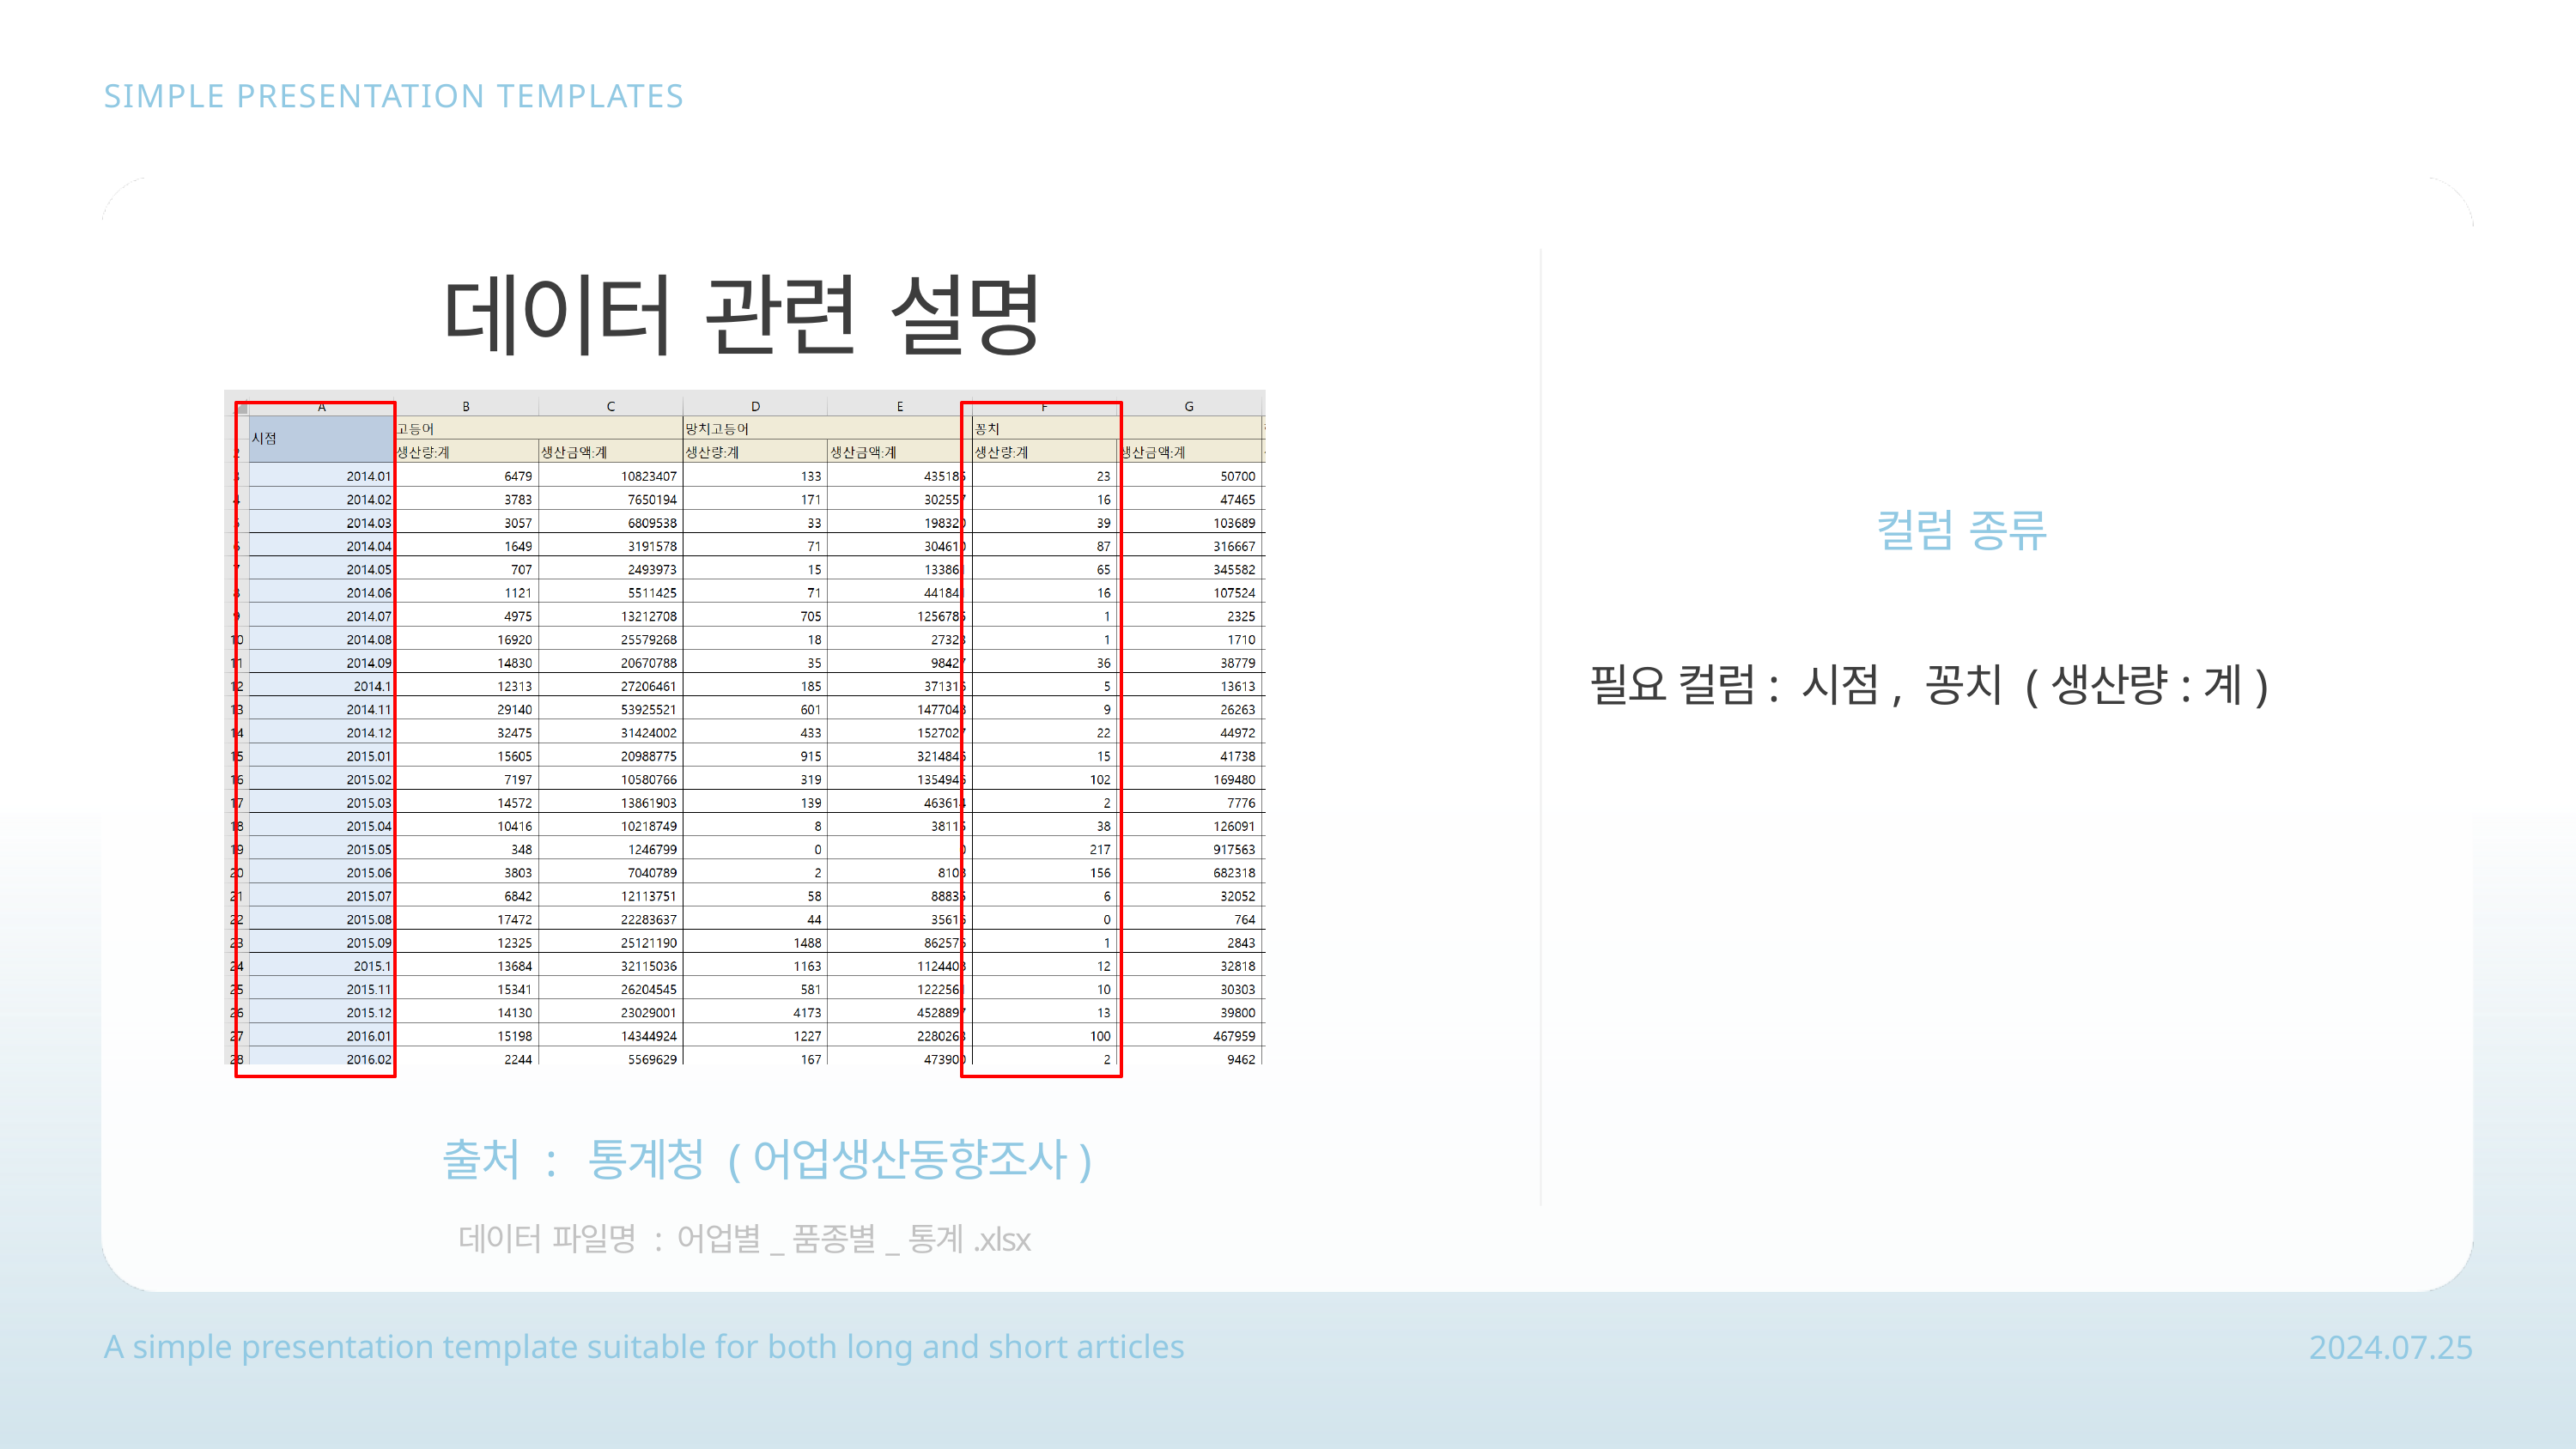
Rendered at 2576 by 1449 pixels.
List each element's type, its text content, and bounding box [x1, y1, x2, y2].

text_box SIMPLE PRESENTATION TEMPLATES [103, 70, 870, 115]
picture [0, 176, 2576, 1449]
